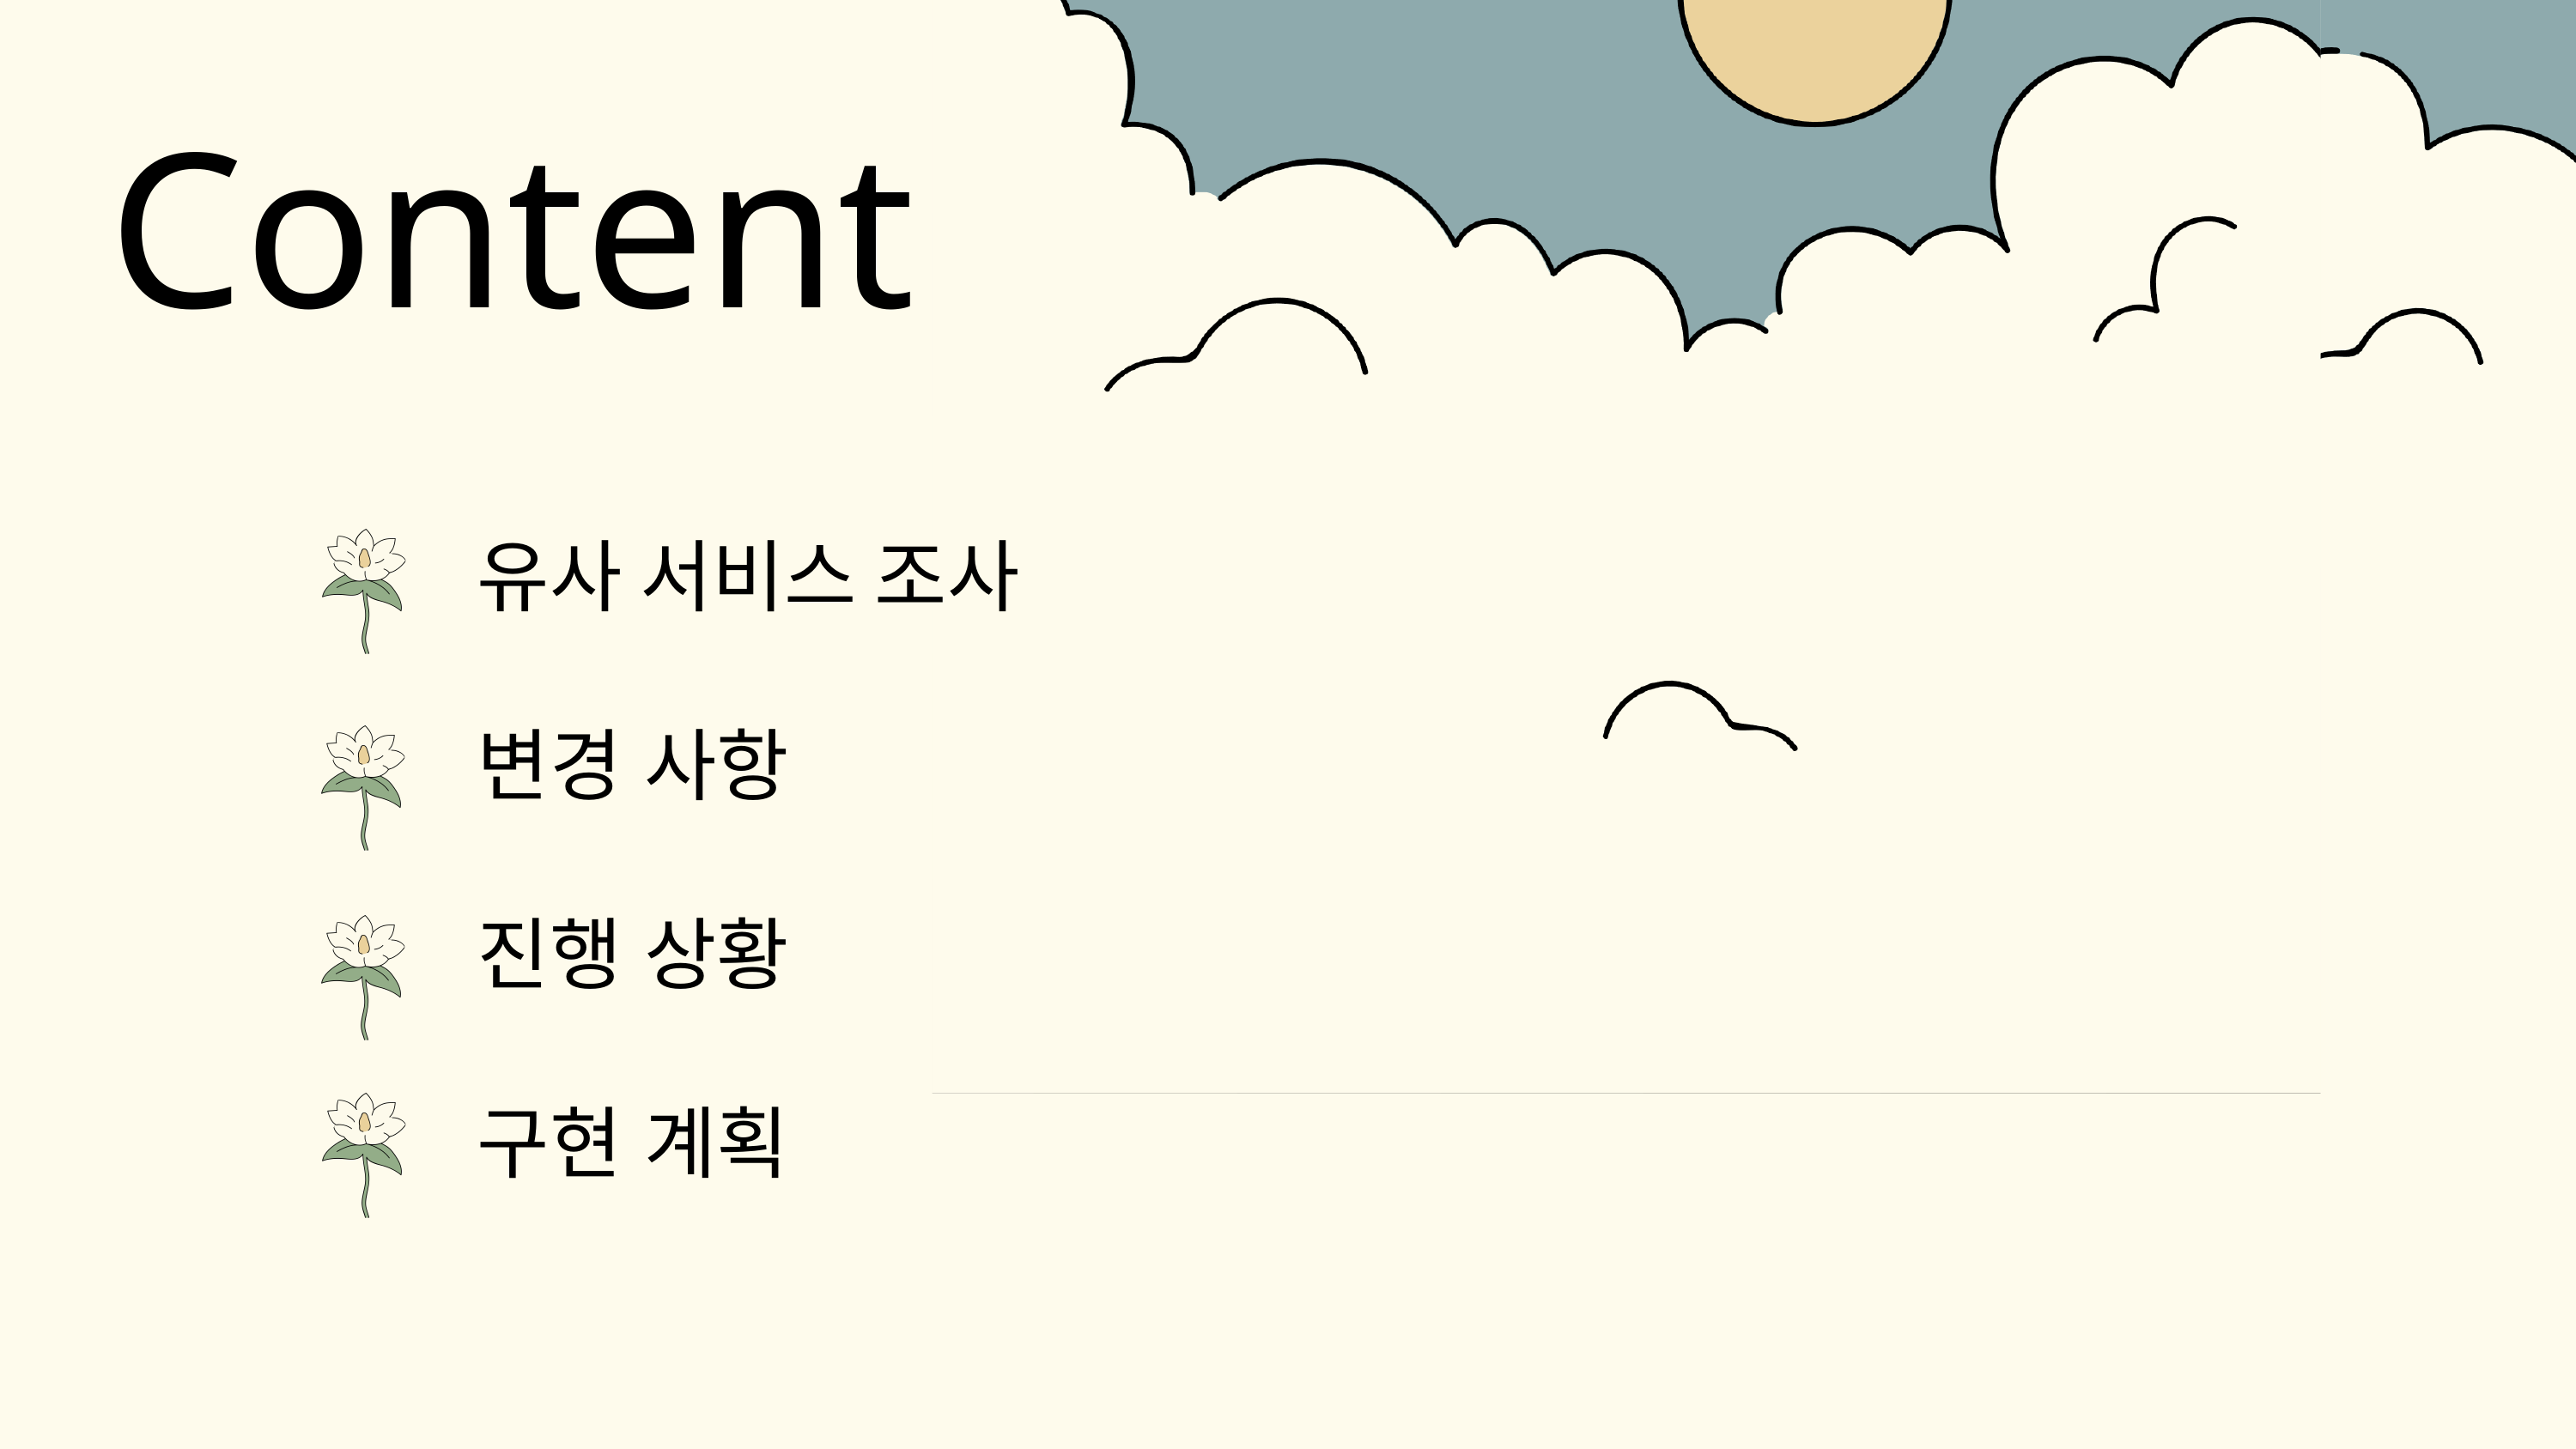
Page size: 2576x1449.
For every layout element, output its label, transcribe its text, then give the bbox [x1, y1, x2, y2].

text_box 유사 서비스 조사 변경 사항 진행 상황 구현 계획 [477, 526, 1388, 1188]
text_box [932, 0, 2576, 1094]
text_box [321, 725, 405, 852]
text_box [321, 915, 405, 1040]
text_box [321, 1093, 406, 1218]
text_box [321, 529, 406, 655]
text_box Content [0, 93, 926, 351]
